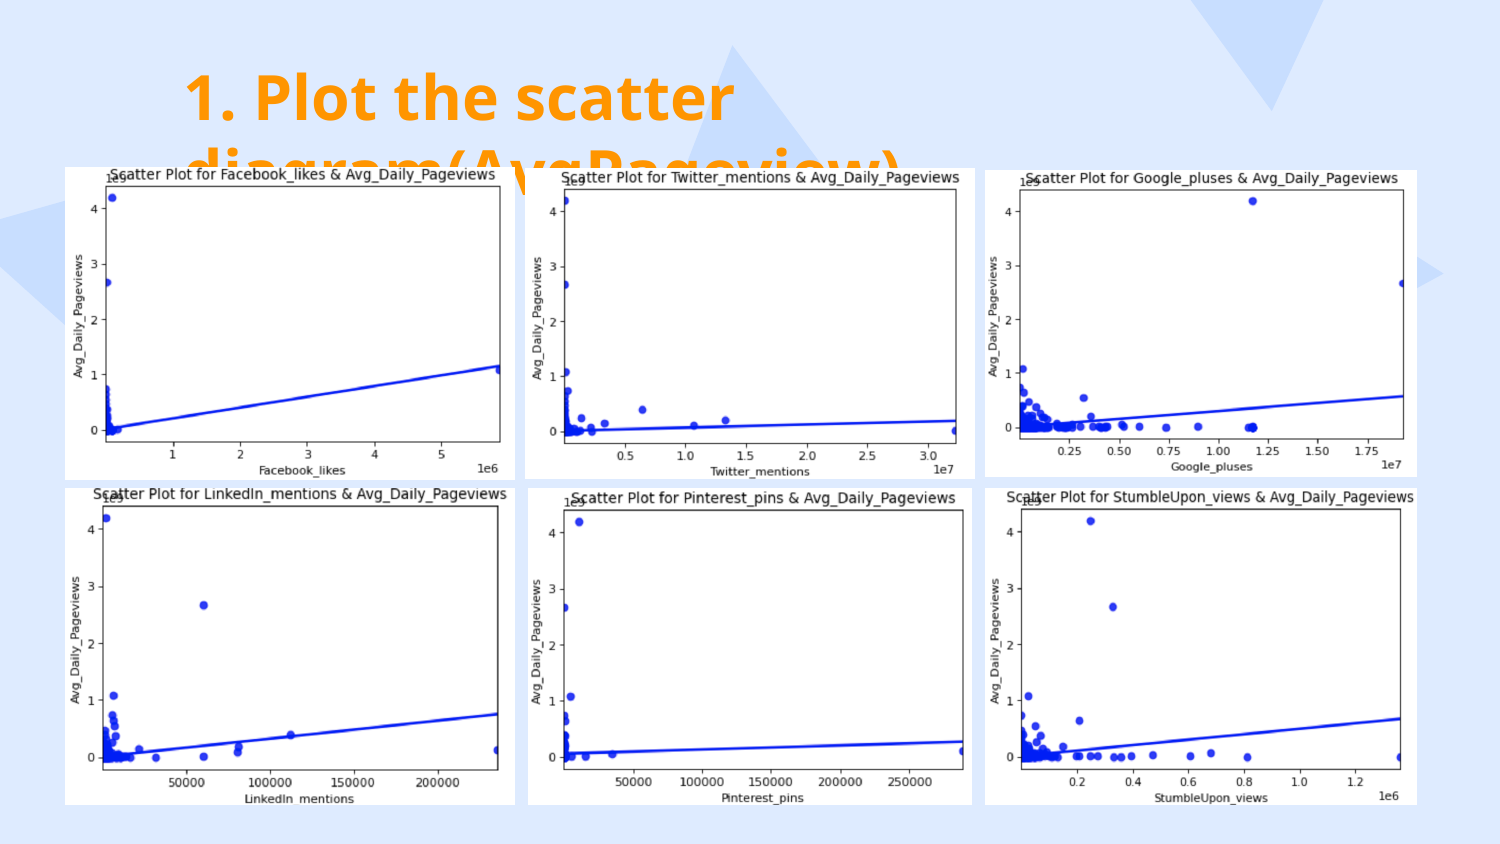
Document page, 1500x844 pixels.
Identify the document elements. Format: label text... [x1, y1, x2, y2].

picture [984, 487, 1417, 806]
picture [65, 487, 515, 806]
picture [65, 167, 515, 481]
picture [525, 168, 975, 480]
picture [984, 170, 1417, 478]
text_box 1. Plot the scatter diagram(AvgPageview) [93, 42, 1406, 171]
picture [528, 487, 972, 806]
